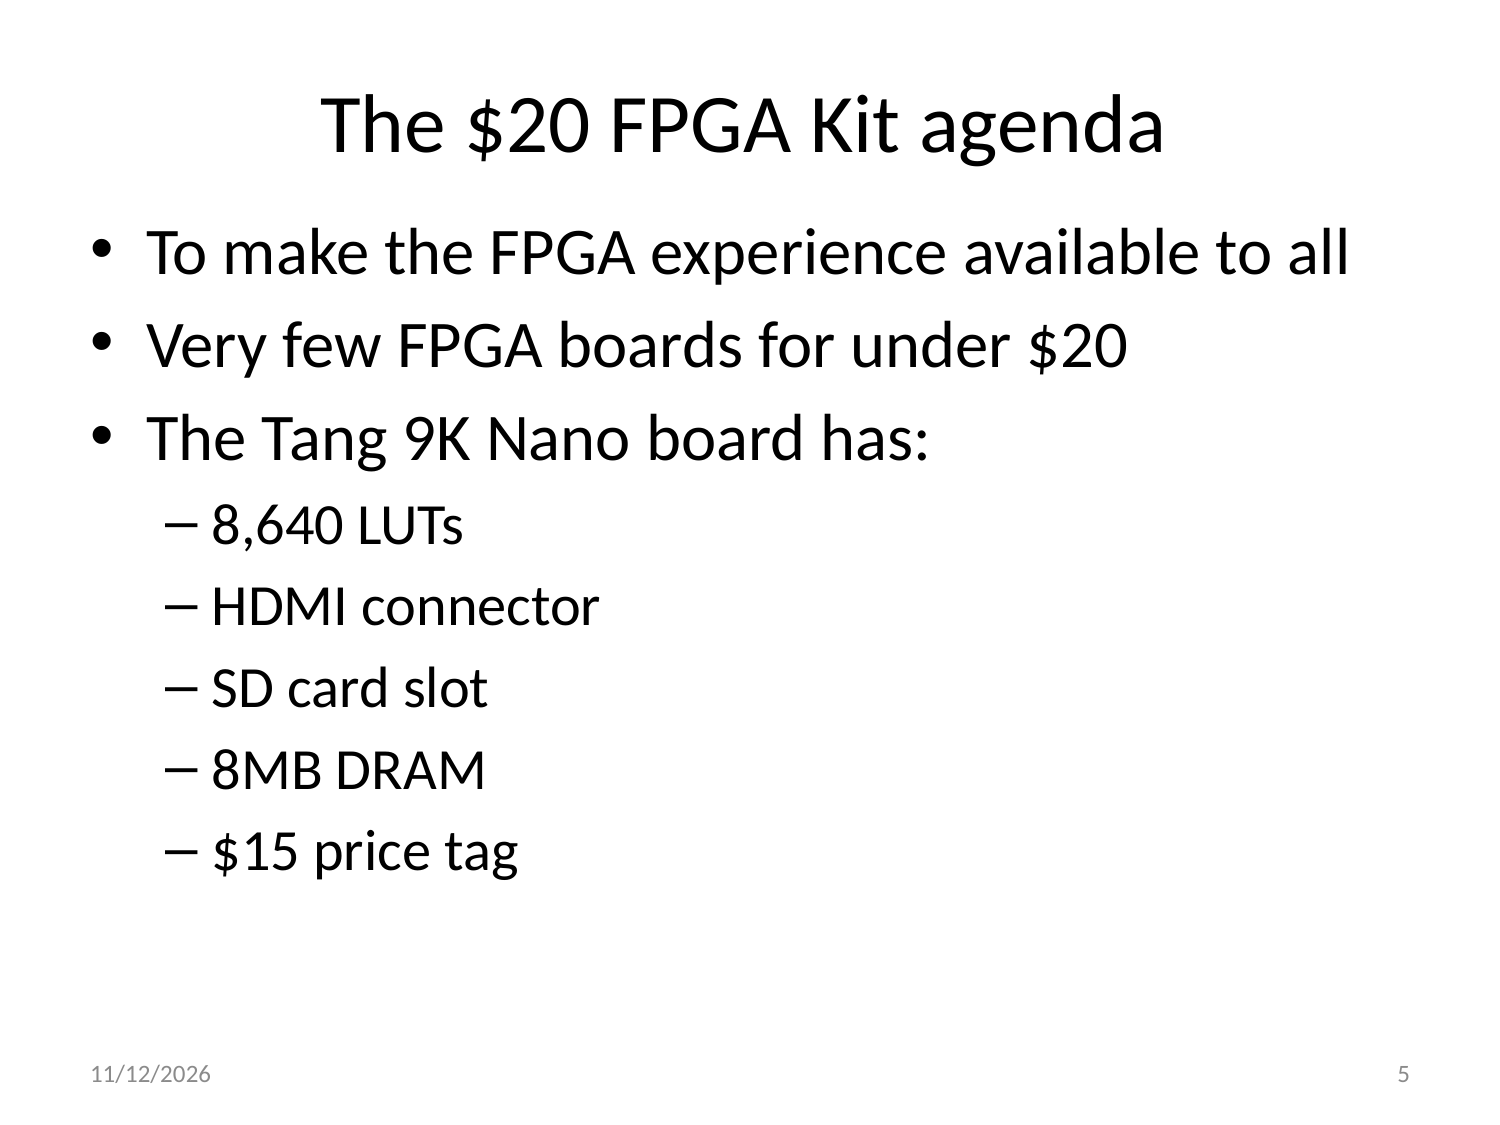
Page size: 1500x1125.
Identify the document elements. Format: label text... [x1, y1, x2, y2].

title The $20 FPGA Kit agenda [75, 37, 1413, 200]
slide_number 5 [1074, 1042, 1425, 1103]
list To make the FPGA experience available to all Very few FPGA boards for under $20 The Tang 9K Nano board has: 8,640 LUTs HDMI connector SD card slot 8MB DRAM $15 price tag [75, 200, 1425, 943]
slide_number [75, 1042, 425, 1103]
